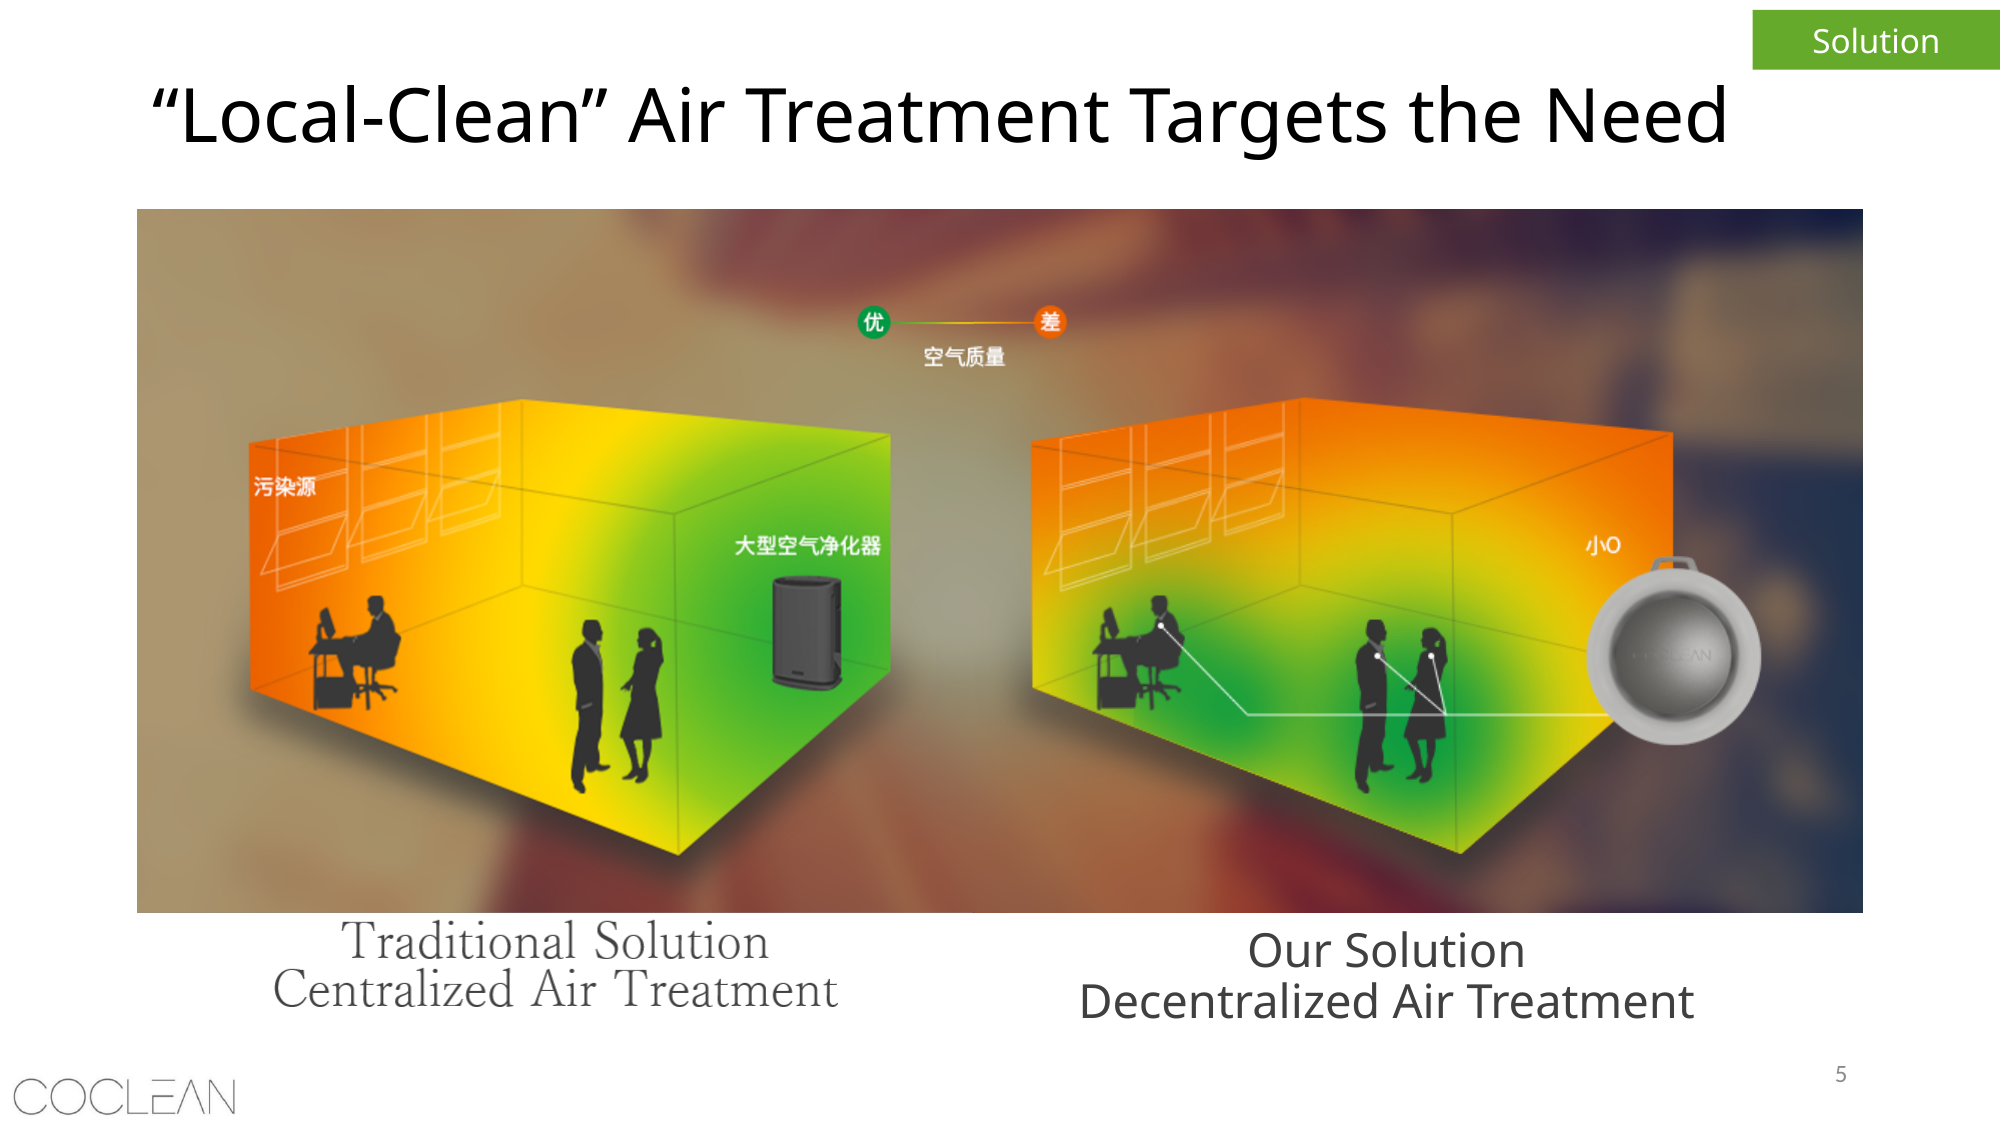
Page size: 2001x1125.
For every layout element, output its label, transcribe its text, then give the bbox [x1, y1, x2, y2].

picture [137, 209, 974, 1053]
title “Local-Clean” Air Treatment Targets the Need [137, 59, 1863, 177]
slide_number 5 [1412, 1042, 1863, 1103]
picture [12, 1076, 236, 1116]
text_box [974, 209, 1863, 1037]
text_box Solution [1752, 9, 2000, 70]
